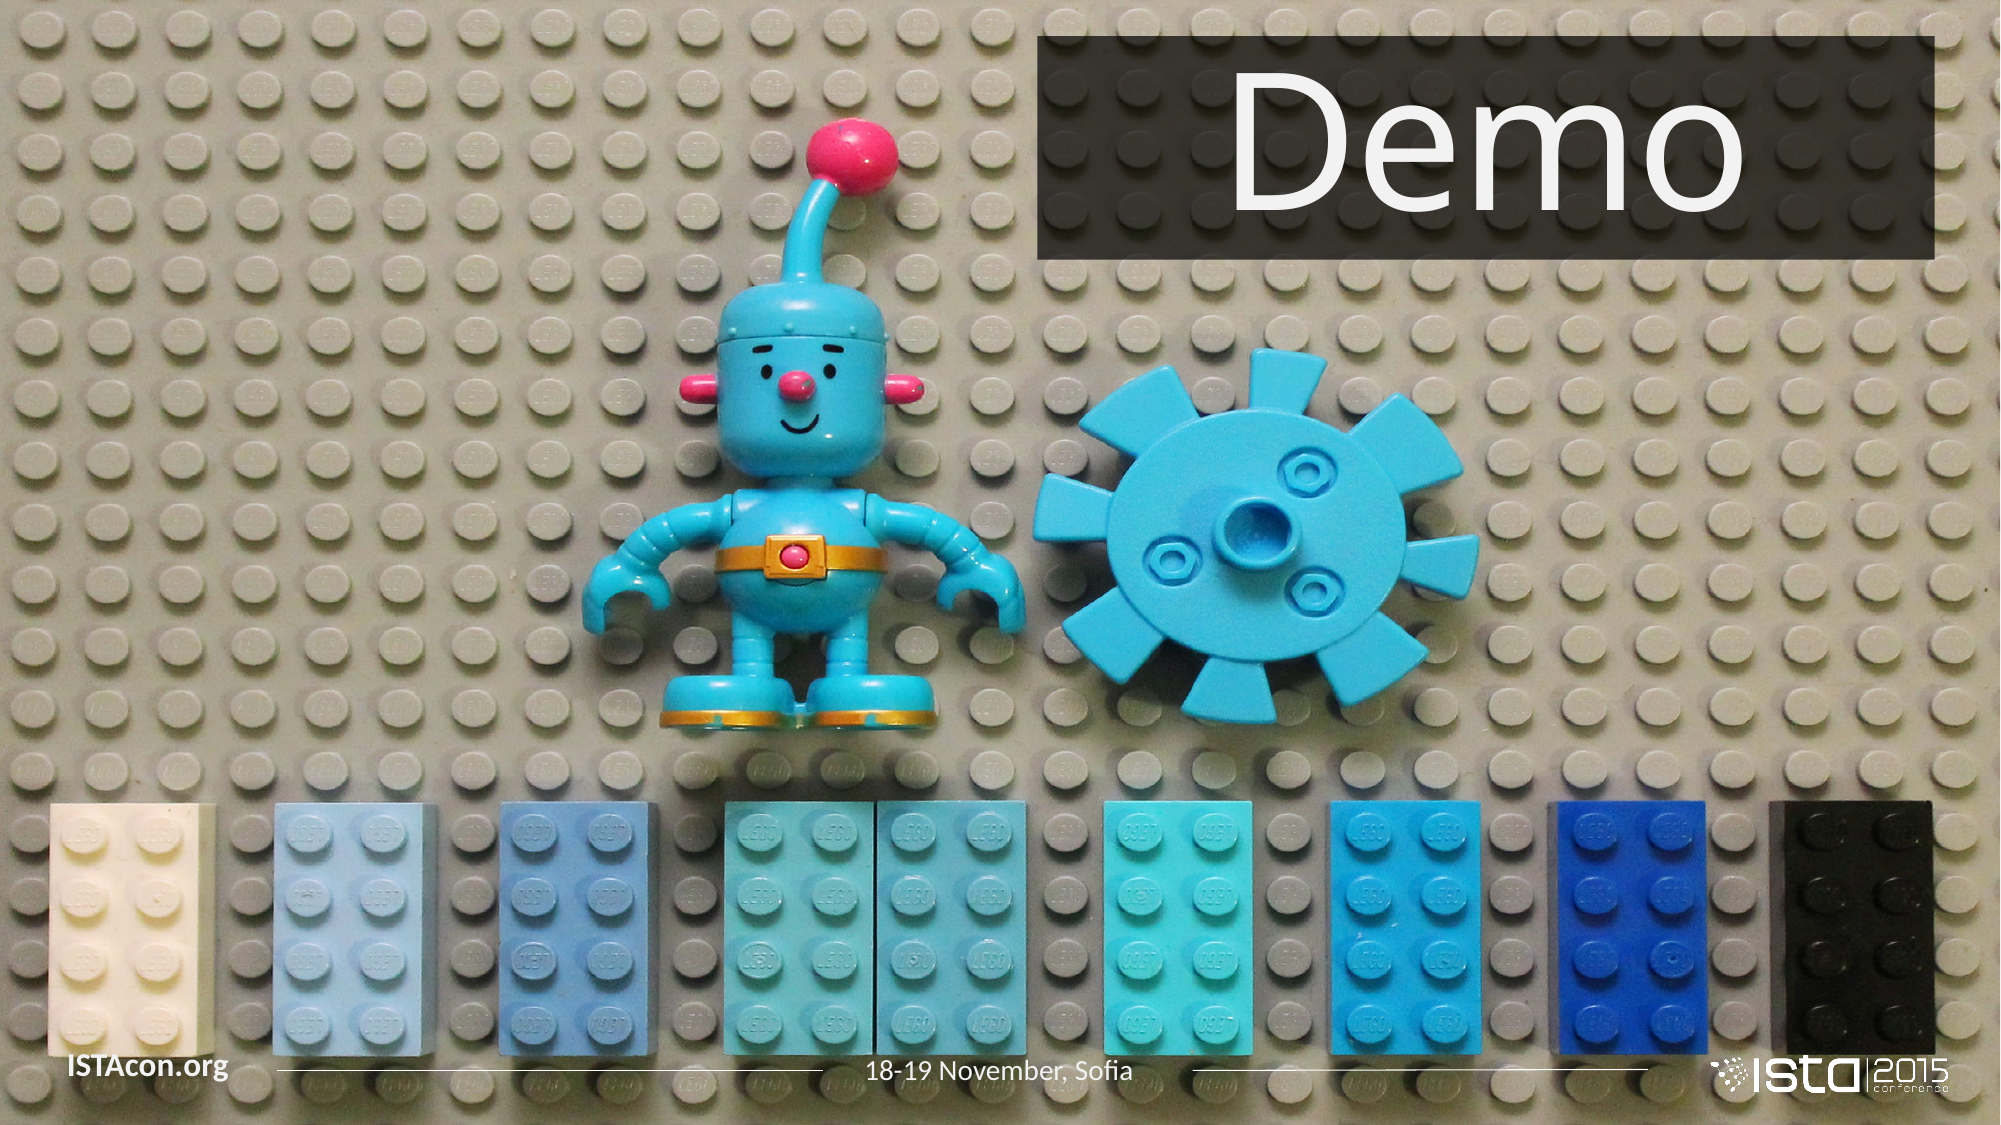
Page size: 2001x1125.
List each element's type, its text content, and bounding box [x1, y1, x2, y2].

text_box ISTAcon.org [51, 1040, 319, 1101]
picture [0, 0, 2001, 1125]
text_box 18-19 November, Sofia [849, 1048, 1151, 1101]
title Demo [1037, 36, 1935, 260]
